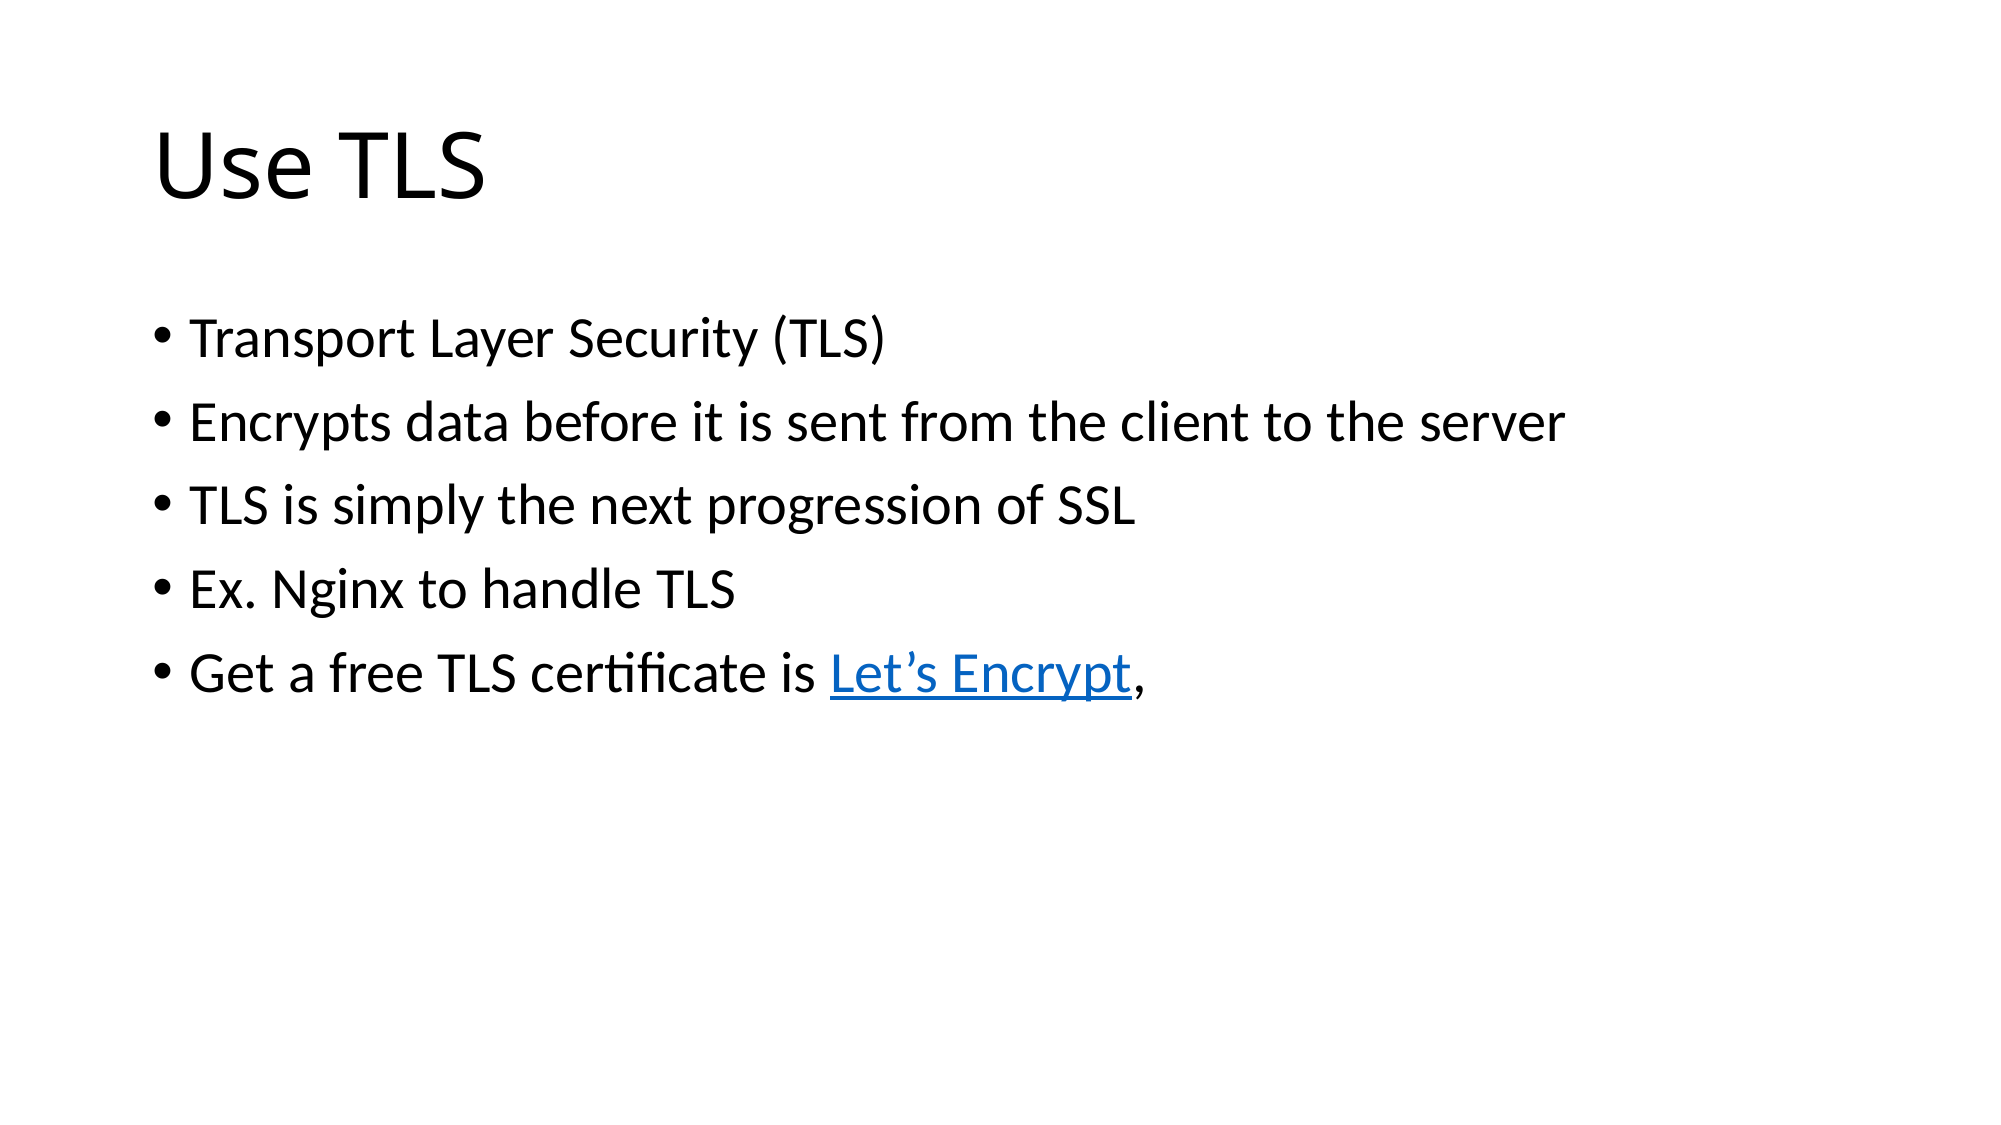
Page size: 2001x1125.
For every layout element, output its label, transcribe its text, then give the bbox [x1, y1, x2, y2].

title Use TLS [137, 59, 1863, 278]
list Transport Layer Security (TLS) Encrypts data before it is sent from the client to the server TLS is simply the next progression of SSL Ex. Nginx to handle TLS Get a free TLS certificate is Let’s Encrypt, [137, 299, 1863, 1014]
